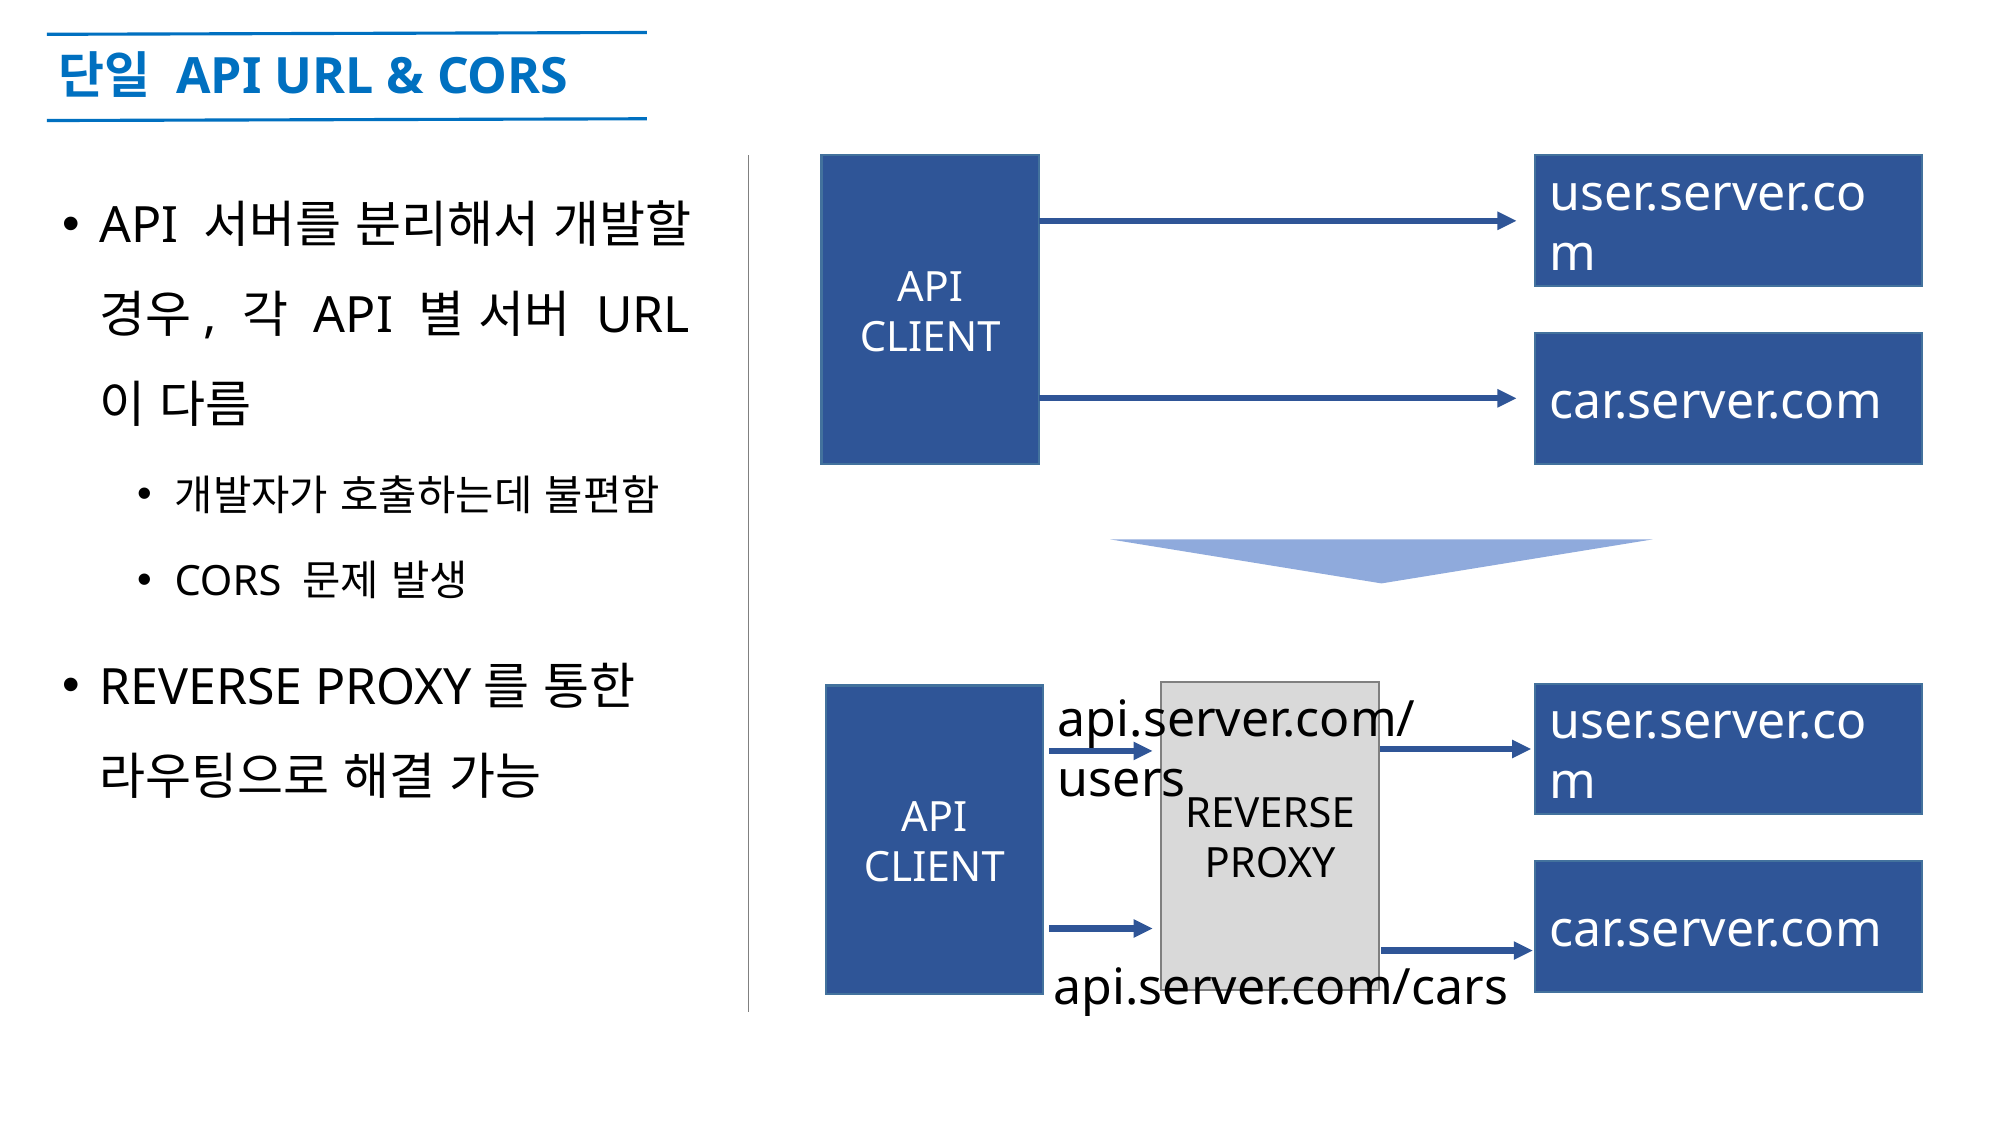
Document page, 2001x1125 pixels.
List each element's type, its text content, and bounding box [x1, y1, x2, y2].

text_box user.server.com [1534, 154, 1923, 287]
text_box car.server.com [1534, 332, 1923, 465]
text_box API CLIENT [825, 684, 1044, 995]
text_box API CLIENT [820, 154, 1040, 465]
text_box REVERSE PROXY [1160, 815, 1380, 946]
text_box [1109, 538, 1654, 585]
text_box car.server.com [1534, 860, 1923, 993]
title 단일 API URL & CORS [43, 36, 1965, 120]
text_box api.server.com/cars [1039, 946, 1531, 1022]
text_box api.server.com/users [1043, 679, 1536, 815]
list API 서버를 분리해서 개발할 경우, 각 API 별 서버 URL이 다름 개발자가 호출하는데 불편함 CORS 문제 발생 REVERSE PROXY를 통한 라우팅으로 해결 가능 [47, 155, 749, 1014]
text_box user.server.com [1536, 683, 1923, 815]
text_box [1039, 220, 1517, 399]
